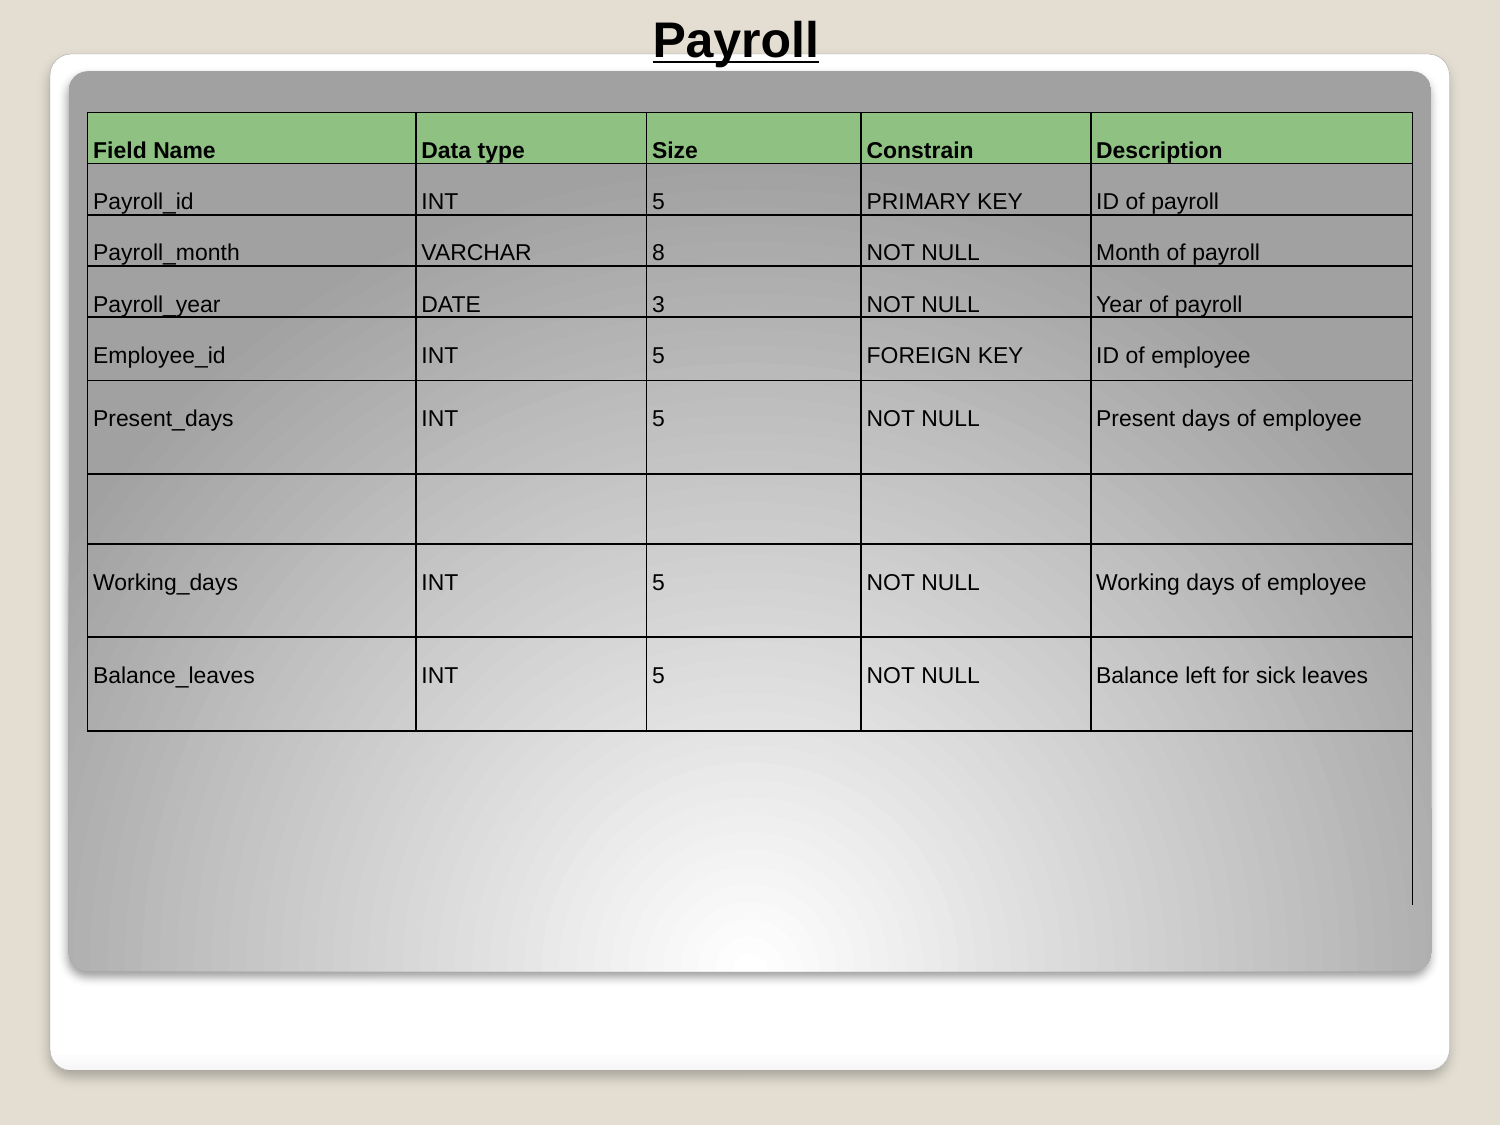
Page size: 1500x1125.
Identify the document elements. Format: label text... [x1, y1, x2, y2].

table_cell Employee_id [88, 318, 415, 380]
table_cell NOT NULL [862, 638, 1090, 730]
table_cell 3 [647, 267, 860, 316]
table_cell 5 [647, 381, 860, 473]
table_cell NOT NULL [862, 267, 1090, 316]
table_cell [417, 475, 646, 543]
table_cell NOT NULL [862, 545, 1090, 636]
table_cell Working days of employee [1092, 545, 1412, 636]
table_cell VARCHAR [417, 216, 646, 265]
table_header Data type [417, 113, 646, 163]
table_cell NOT NULL [862, 216, 1090, 265]
table_cell 5 [647, 545, 860, 636]
table_cell 5 [647, 638, 860, 730]
table_cell [1092, 475, 1412, 543]
table_cell Balance left for sick leaves [1092, 638, 1412, 730]
table_cell 5 [647, 164, 860, 214]
text_box Payroll [637, 0, 837, 76]
table_cell 8 [647, 216, 860, 265]
table_cell Present_days [88, 381, 415, 473]
table_cell Year of payroll [1092, 267, 1412, 316]
table_header Field Name [88, 113, 415, 163]
table_cell Working_days [88, 545, 415, 636]
table_cell INT [417, 164, 646, 214]
table_cell ID of employee [1092, 318, 1412, 380]
table_cell INT [417, 318, 646, 380]
table_cell Month of payroll [1092, 216, 1412, 265]
table_cell Payroll_id [88, 164, 415, 214]
table_cell DATE [417, 267, 646, 316]
table_cell [88, 732, 1412, 905]
table_cell 5 [647, 318, 860, 380]
table_cell INT [417, 638, 646, 730]
table_cell FOREIGN KEY [862, 318, 1090, 380]
table_cell Payroll_year [88, 267, 415, 316]
table_cell Payroll_month [88, 216, 415, 265]
table_cell [88, 475, 415, 543]
table_header Size [647, 113, 860, 163]
table_cell NOT NULL [862, 381, 1090, 473]
table_cell ID of payroll [1092, 164, 1412, 214]
table_cell Present days of employee [1092, 381, 1412, 473]
table_header Description [1092, 113, 1412, 163]
table_cell [647, 475, 860, 543]
table_cell INT [417, 545, 646, 636]
table_cell INT [417, 381, 646, 473]
table_cell [862, 475, 1090, 543]
table_header Constrain [862, 113, 1090, 163]
table_cell PRIMARY KEY [862, 164, 1090, 214]
table_cell Balance_leaves [88, 638, 415, 730]
